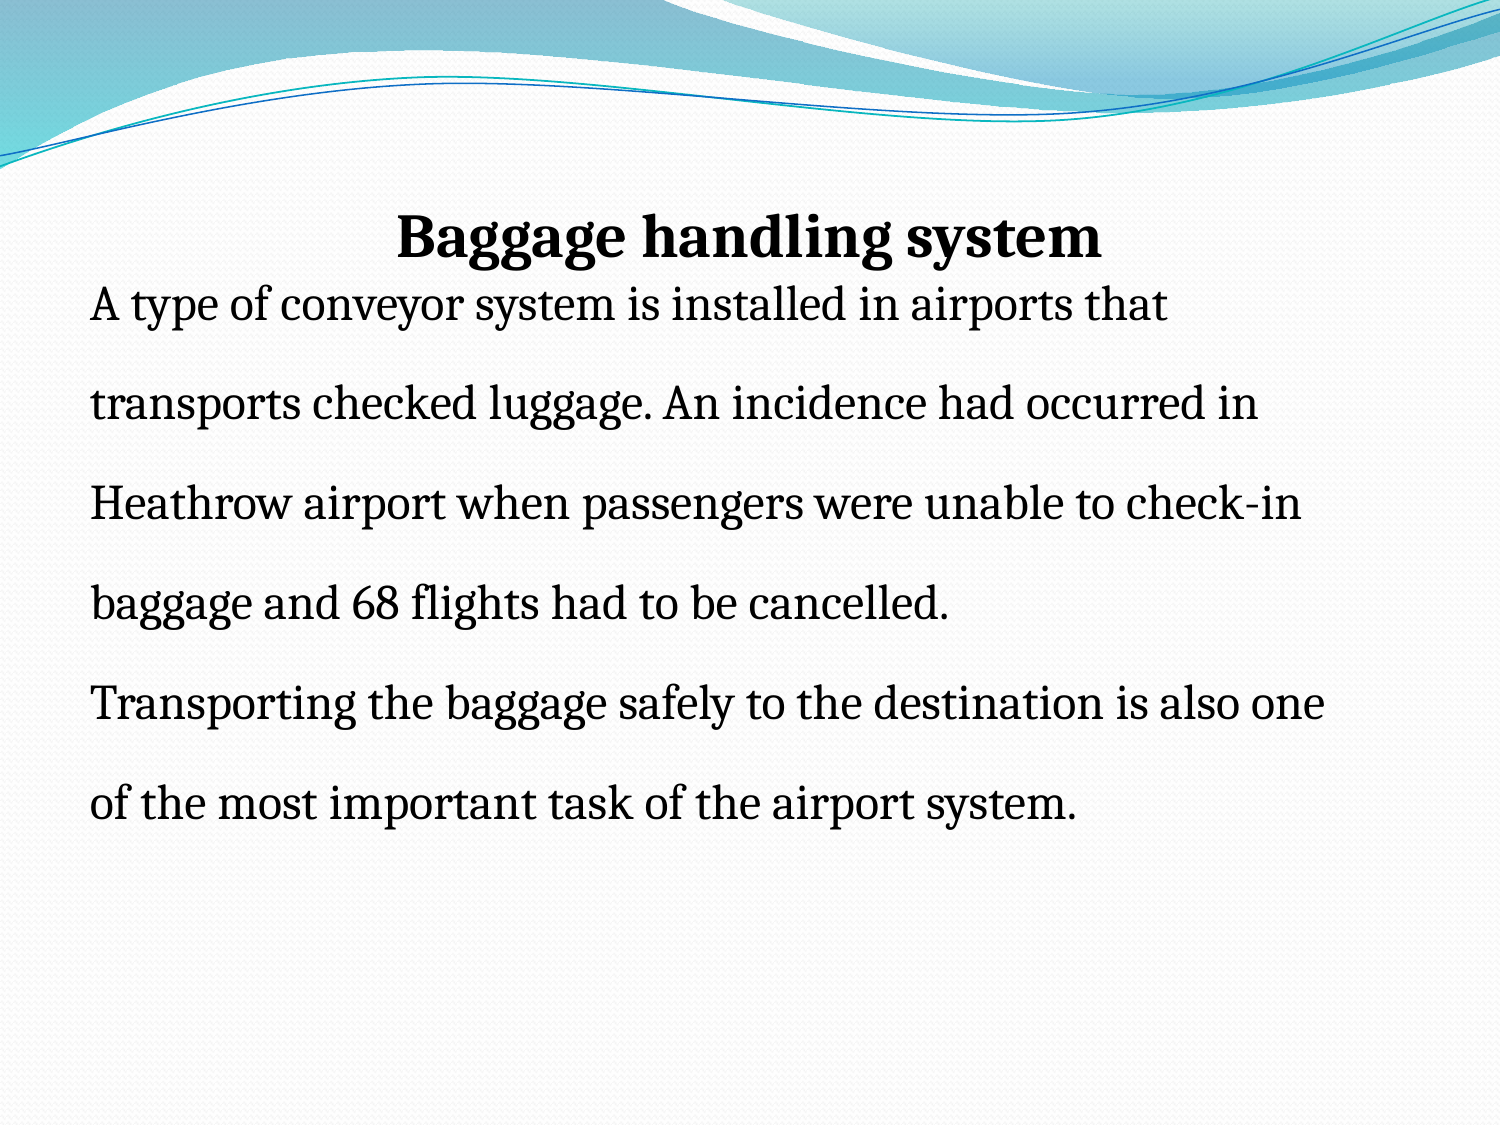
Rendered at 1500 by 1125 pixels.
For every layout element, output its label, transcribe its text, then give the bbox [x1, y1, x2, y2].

list A type of conveyor system is installed in airports that transports checked luggage. An incidence had occurred in Heathrow airport when passengers were unable to check-in baggage and 68 flights had to be cancelled. Transporting the baggage safely to the destination is also one of the most important task of the airport system. [75, 162, 1425, 1050]
title Baggage handling system [75, 24, 1425, 162]
